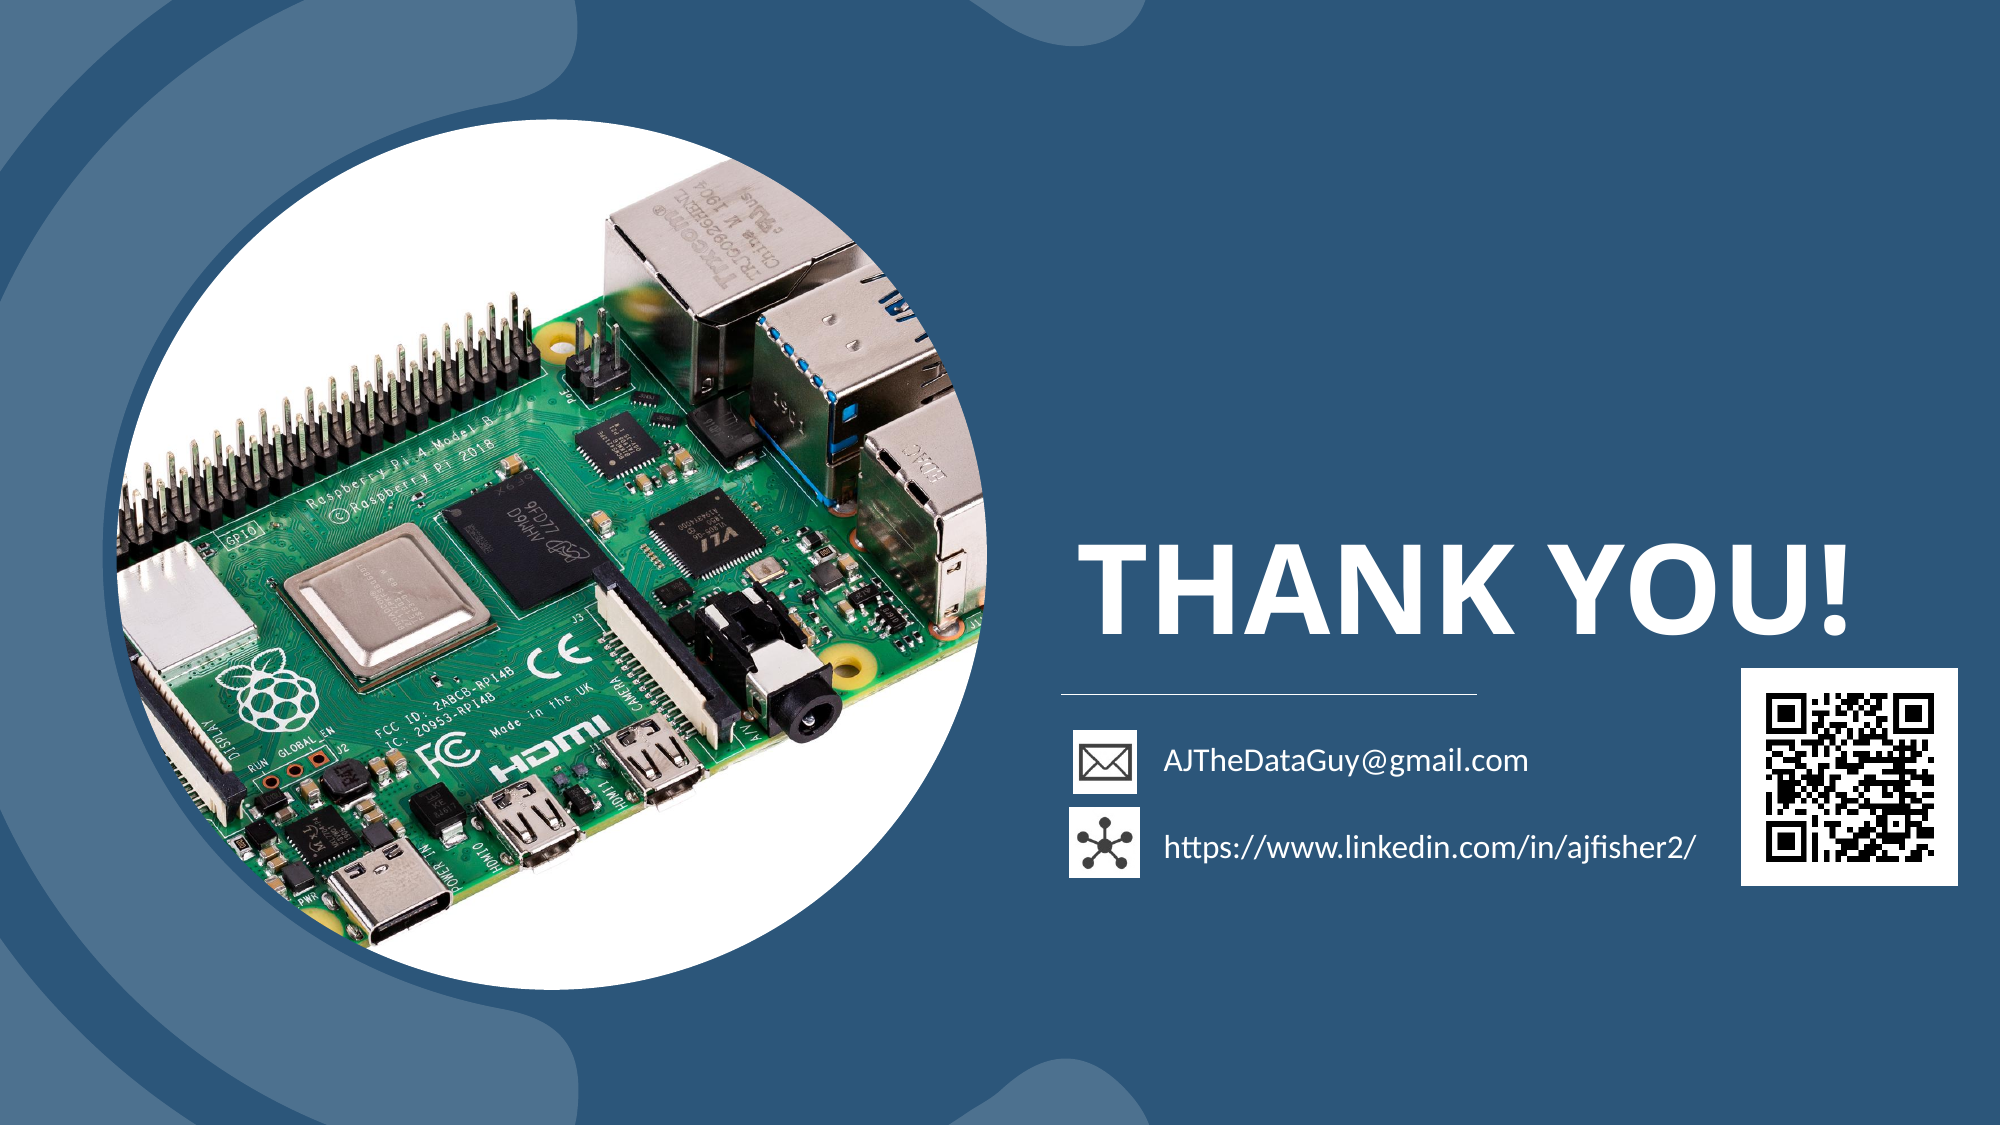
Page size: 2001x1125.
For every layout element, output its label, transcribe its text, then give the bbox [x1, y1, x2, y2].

list https://www.linkedin.com/in/ajfisher2/ [1148, 822, 1893, 905]
picture [1740, 668, 1958, 886]
picture [1069, 807, 1140, 878]
title Thank you! [1061, 518, 2000, 670]
picture [116, 119, 987, 990]
picture [1073, 730, 1137, 794]
subtitle AJTheDataGuy@gmail.com [1148, 735, 1740, 819]
